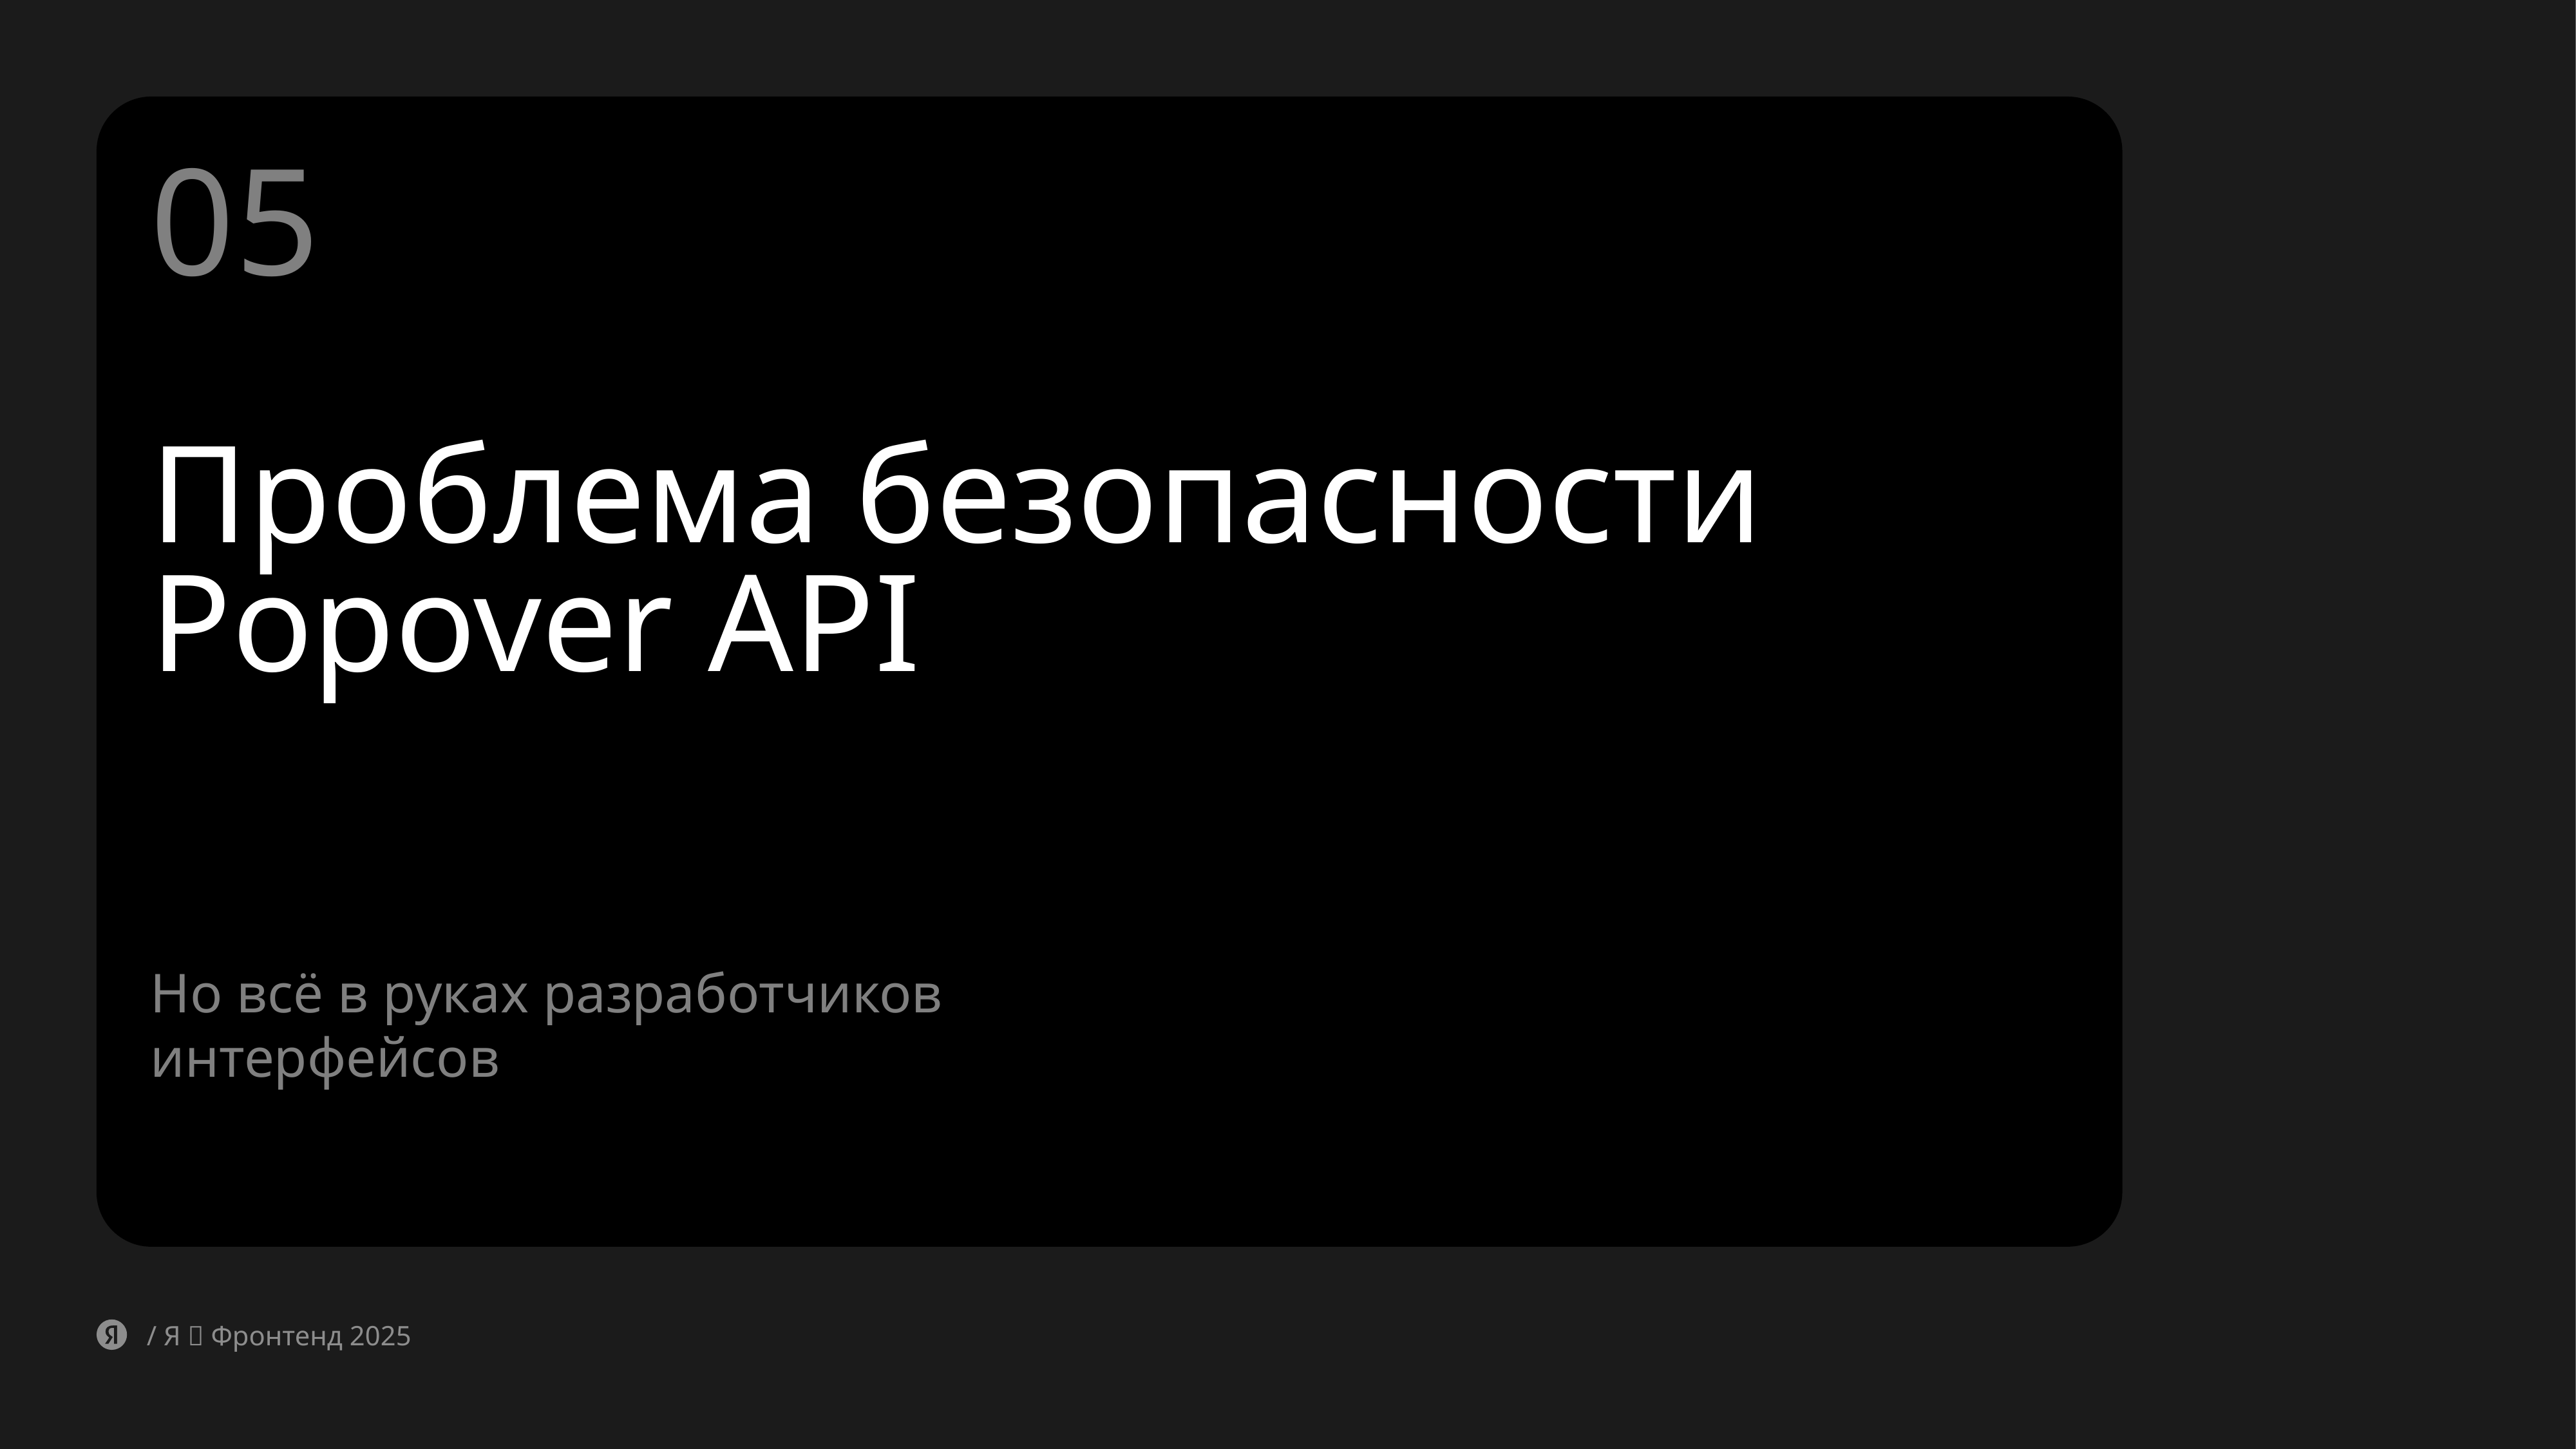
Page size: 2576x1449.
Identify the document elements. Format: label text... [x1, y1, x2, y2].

title Проблема безопасности Popover API [150, 431, 1871, 864]
list 05 [150, 144, 421, 289]
list Но всё в руках разработчиков интерфейсов [150, 959, 1515, 1198]
footer / Я 💛 Фронтенд 2025 [146, 1318, 1718, 1351]
